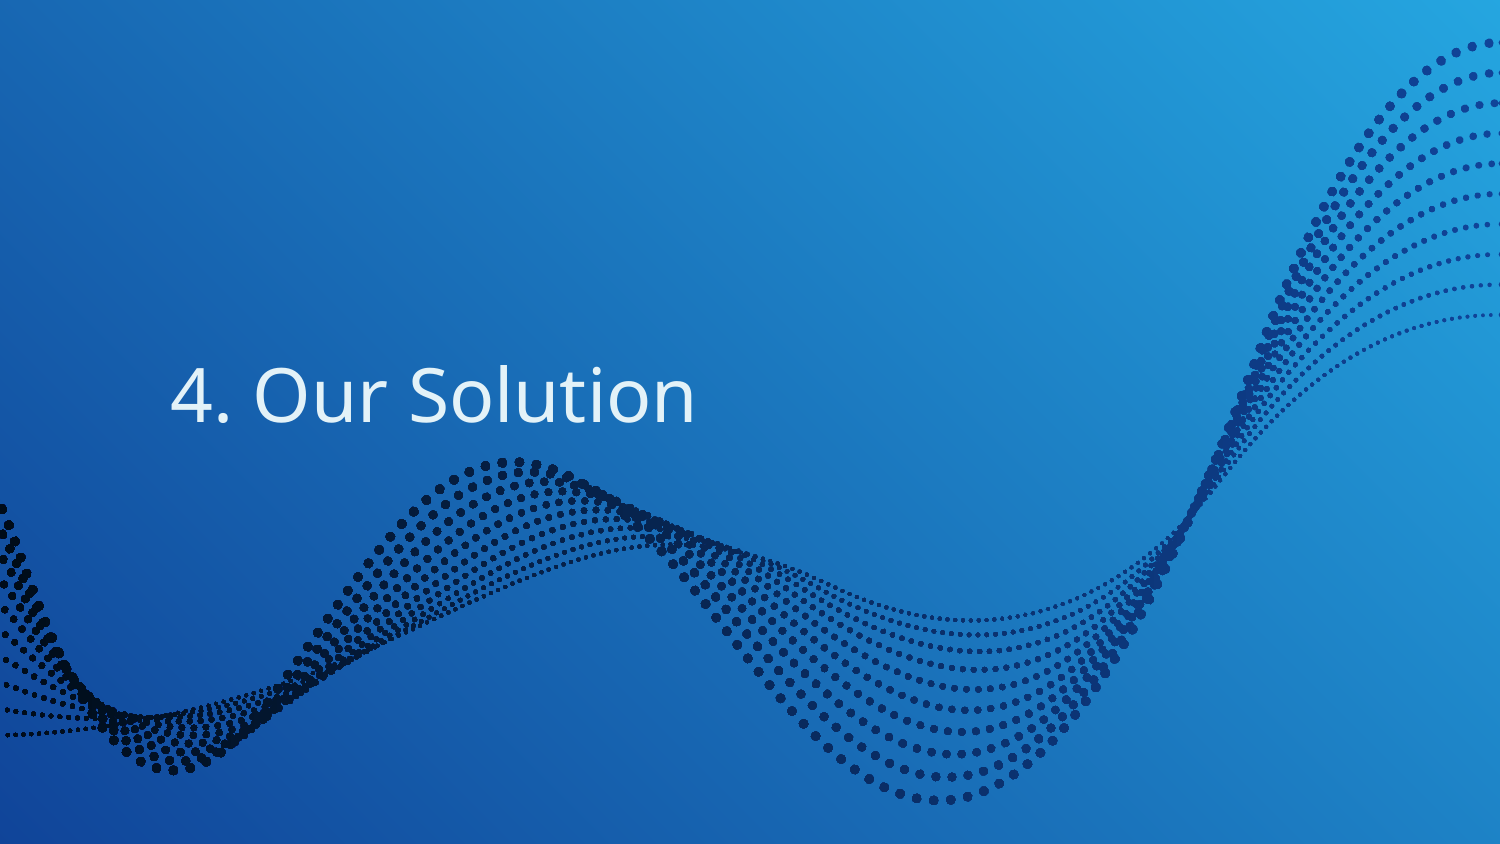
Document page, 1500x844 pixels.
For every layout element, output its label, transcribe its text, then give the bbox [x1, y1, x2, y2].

title 4. Our Solution [170, 339, 1330, 440]
